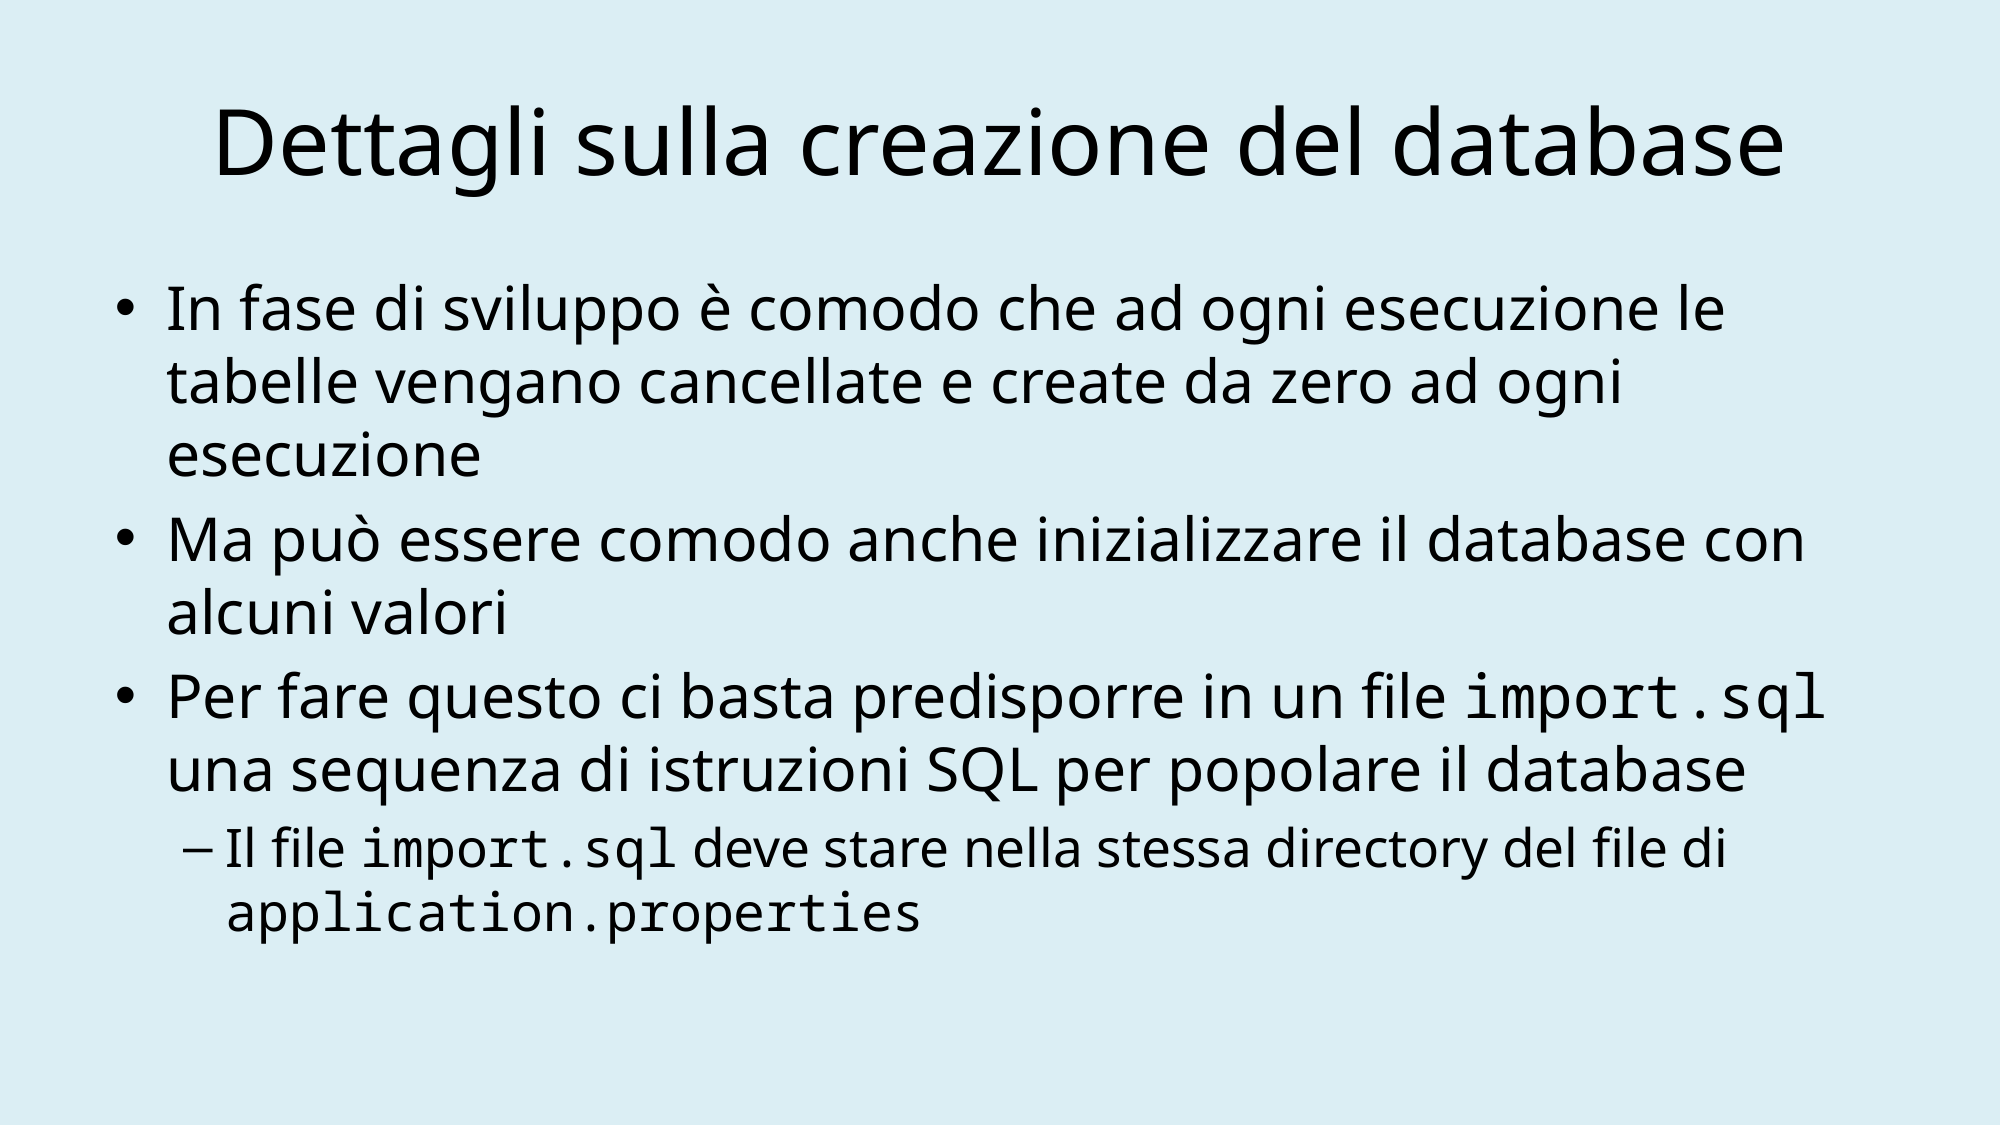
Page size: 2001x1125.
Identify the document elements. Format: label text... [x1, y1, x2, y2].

title Dettagli sulla creazione del database [99, 45, 1900, 233]
list In fase di sviluppo è comodo che ad ogni esecuzione le tabelle vengano cancellate e create da zero ad ogni esecuzione Ma può essere comodo anche inizializzare il database con alcuni valori Per fare questo ci basta predisporre in un file import.sql una sequenza di istruzioni SQL per popolare il database Il file import.sql deve stare nella stessa directory del file di application.properties [99, 262, 1900, 1005]
